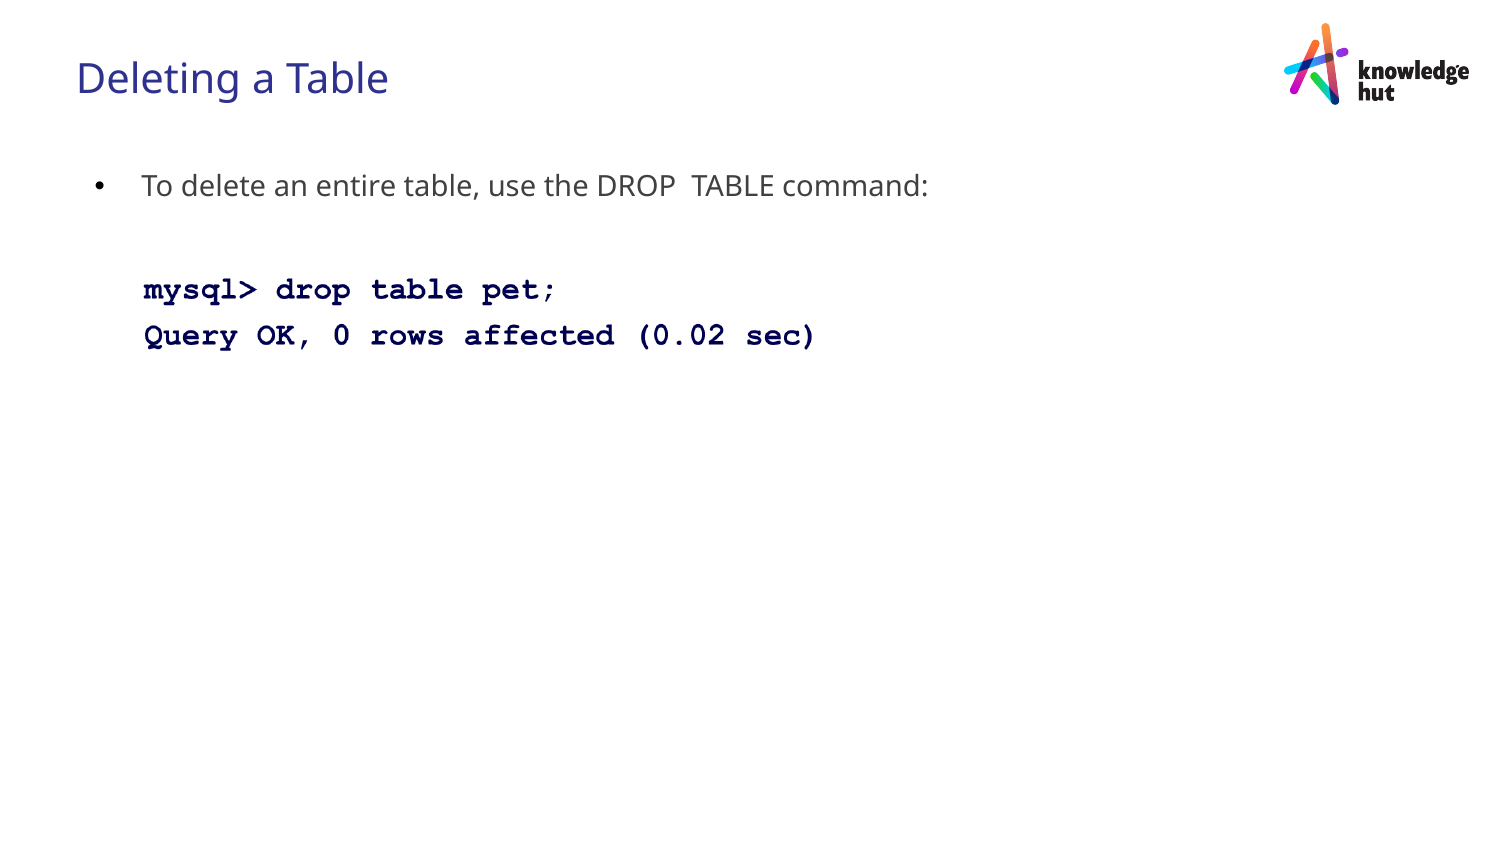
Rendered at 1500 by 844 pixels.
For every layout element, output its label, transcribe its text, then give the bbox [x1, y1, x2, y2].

picture [125, 260, 838, 373]
text_box Deleting a Table [61, 43, 812, 109]
text_box To delete an entire table, use the DROP TABLE command: [61, 160, 1421, 210]
picture [1284, 23, 1469, 105]
